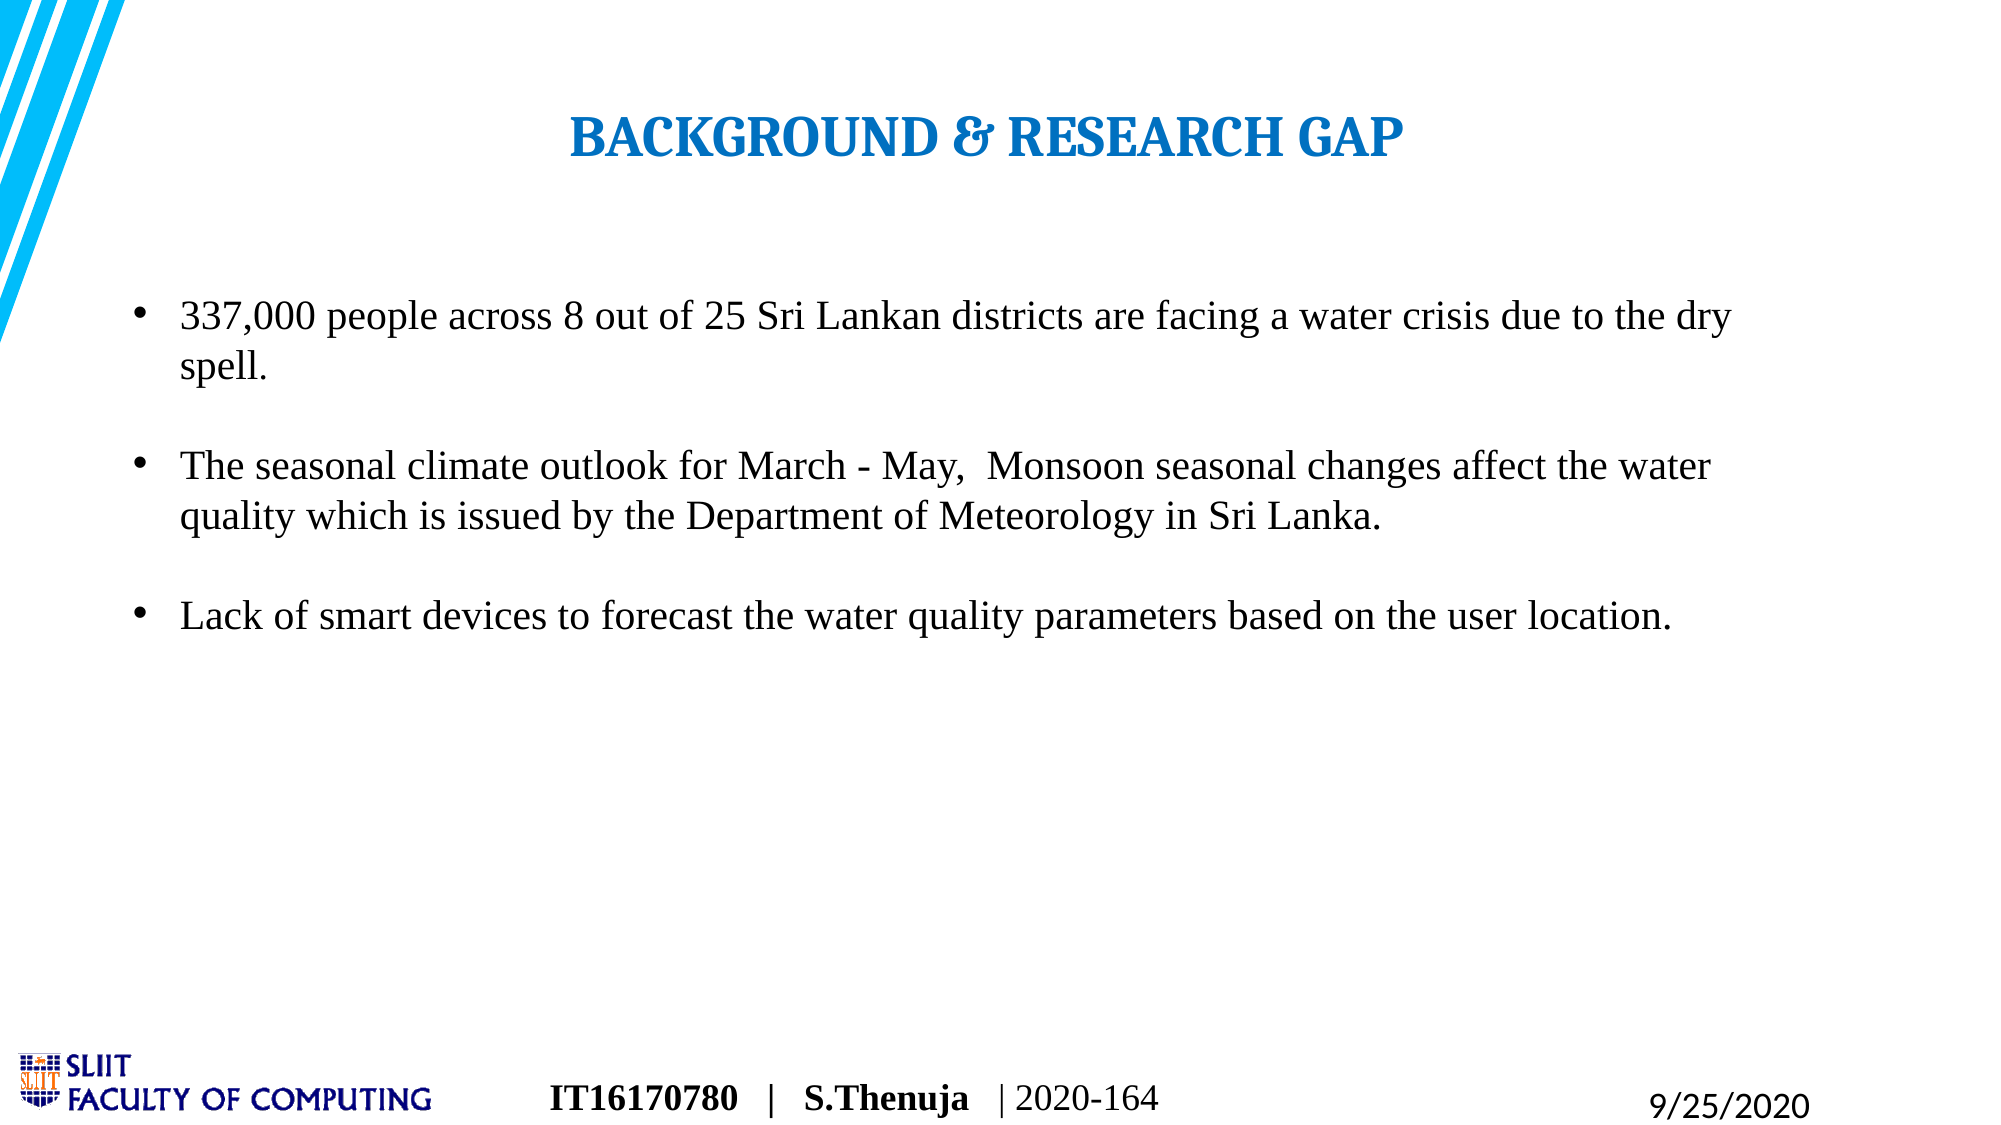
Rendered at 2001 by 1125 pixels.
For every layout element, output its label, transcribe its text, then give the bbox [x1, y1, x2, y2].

text_box 9/25/2020 [1633, 1073, 1838, 1125]
picture [1, 1034, 452, 1124]
text_box IT16170780 | S.Thenuja | 2020-164 [534, 1092, 1535, 1125]
text_box BACKGROUND & RESEARCH GAP [137, 10, 1838, 257]
text_box 337,000 people across 8 out of 25 Sri Lankan districts are facing a water crisis due to the dry spell. The seasonal climate outlook for March - May, Monsoon seasonal changes affect the water quality which is issued by the Department of Meteorology in Sri Lanka. Lack of smart devices to forecast the water quality parameters based on the user location. [117, 307, 1818, 718]
